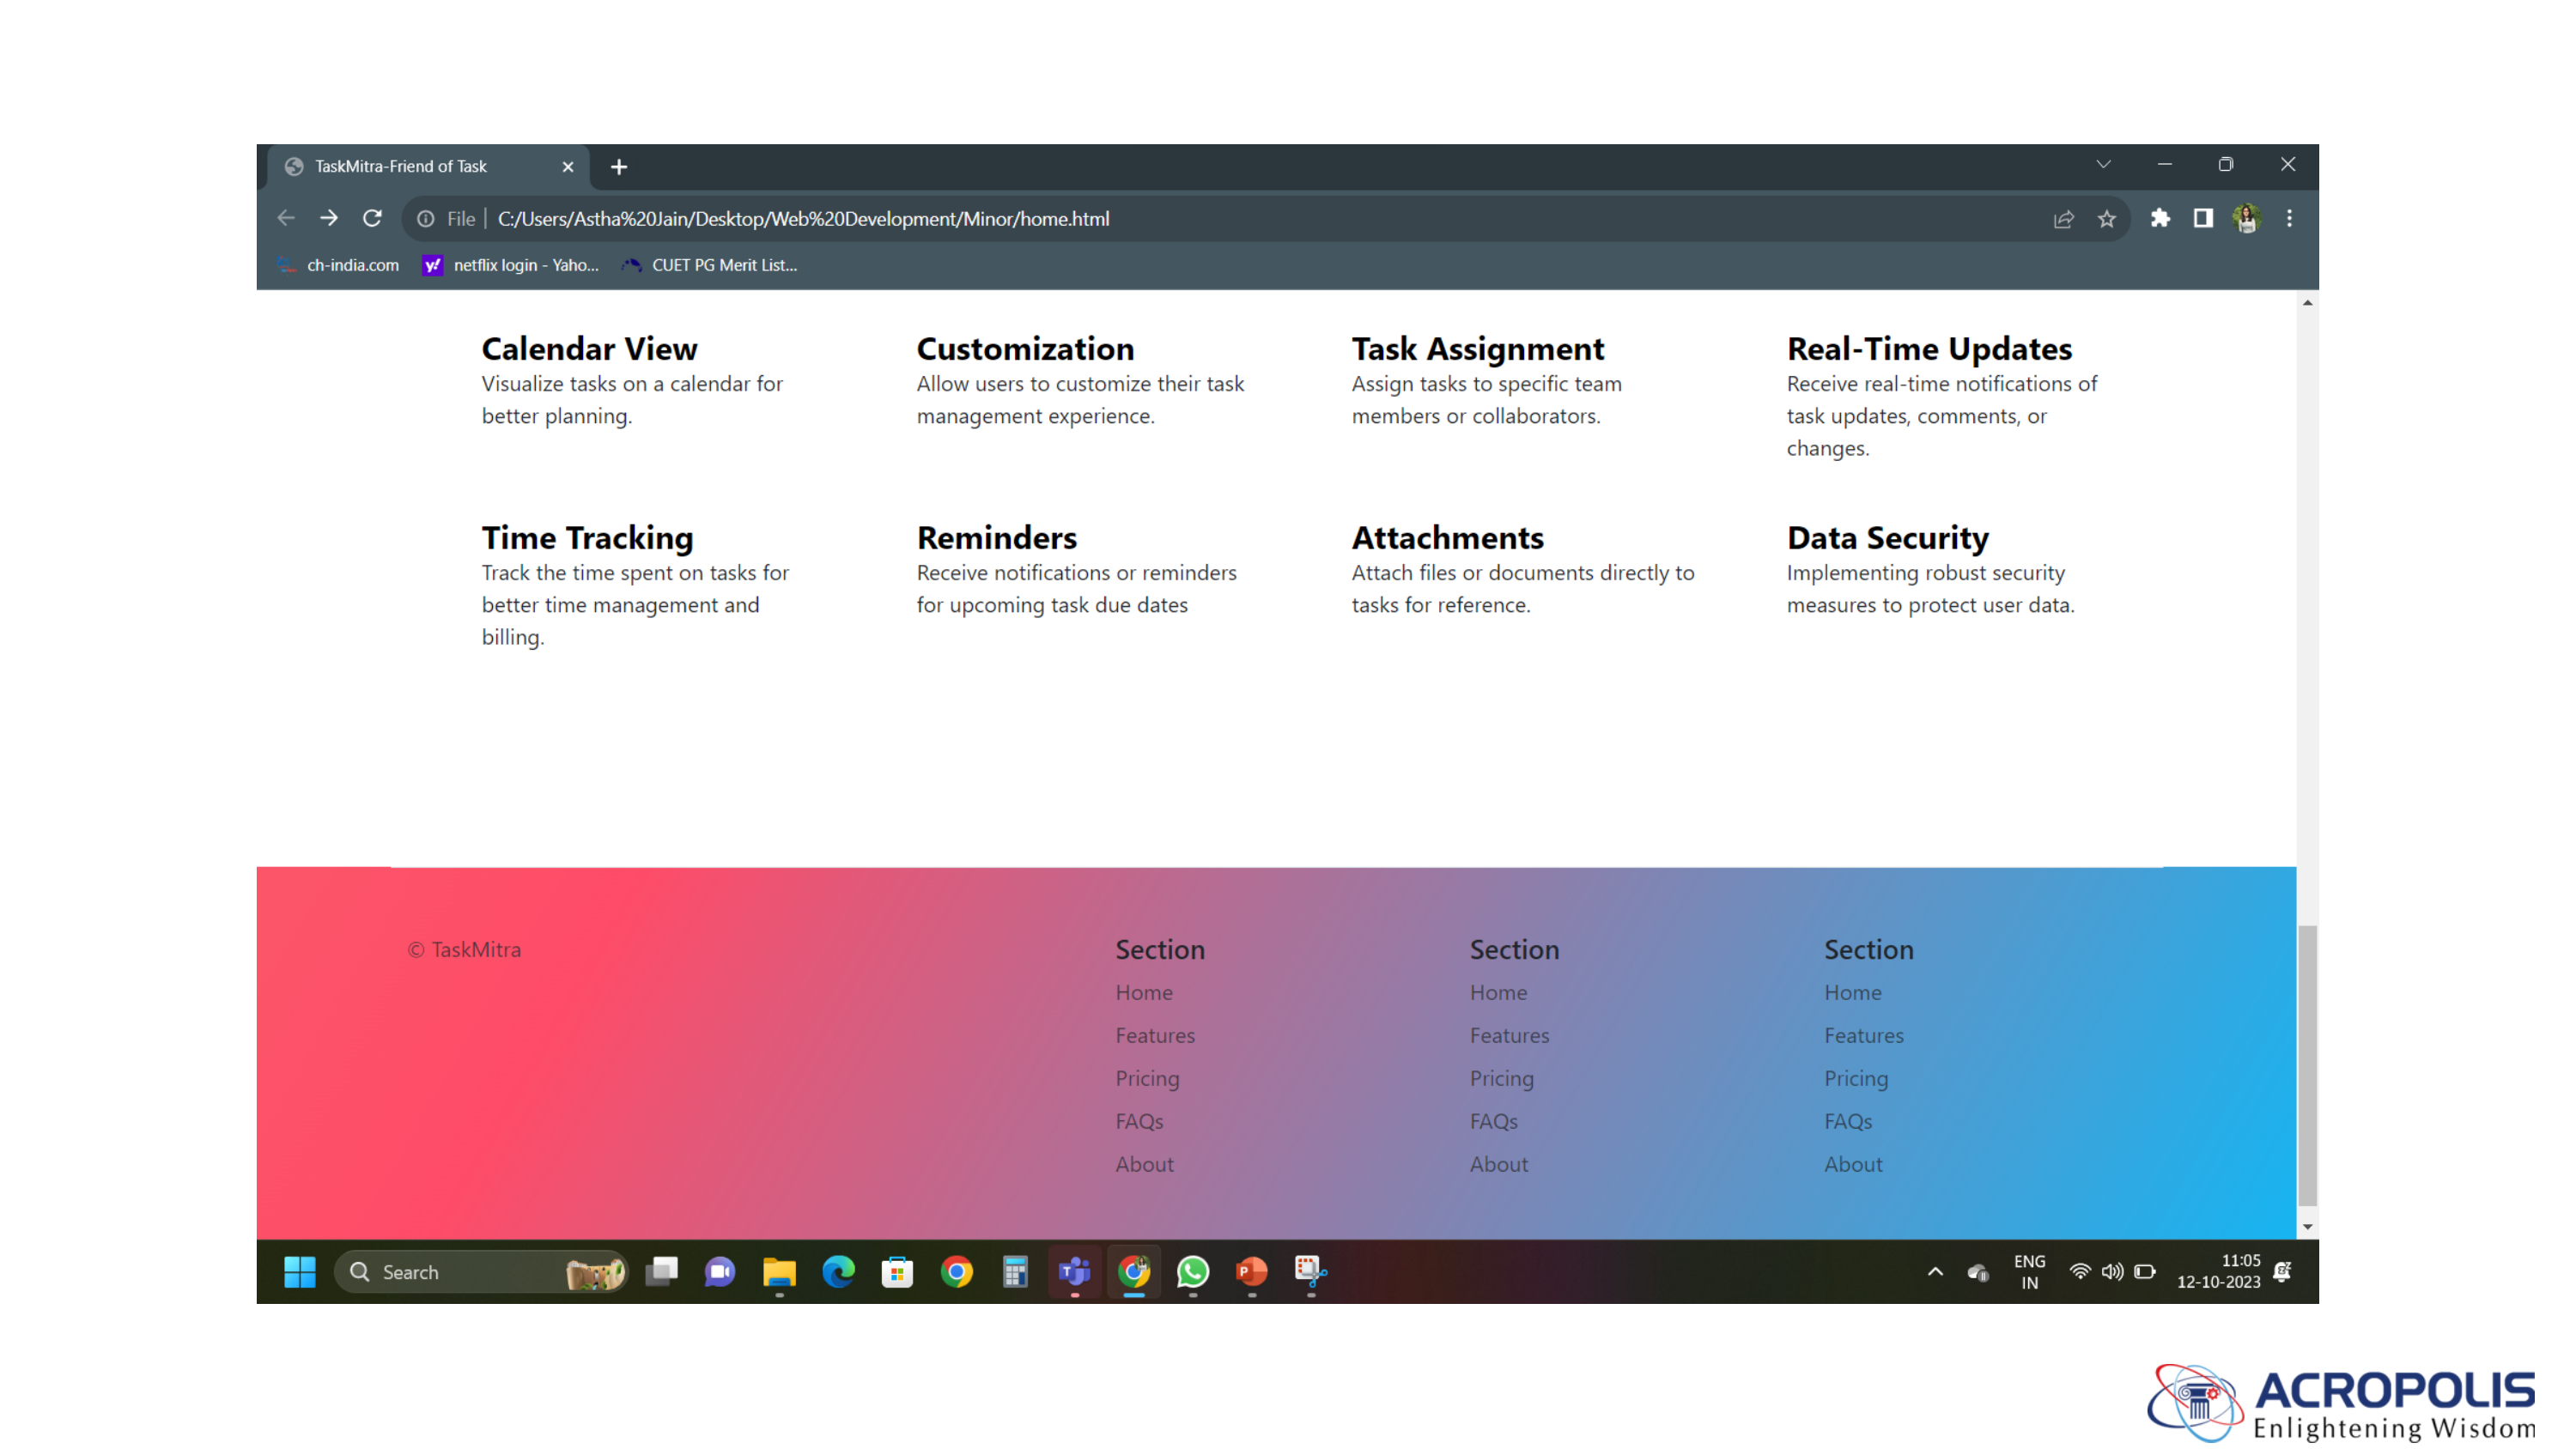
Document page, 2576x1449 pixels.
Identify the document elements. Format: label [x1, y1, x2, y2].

picture [257, 144, 2319, 1304]
picture [2148, 1364, 2535, 1443]
